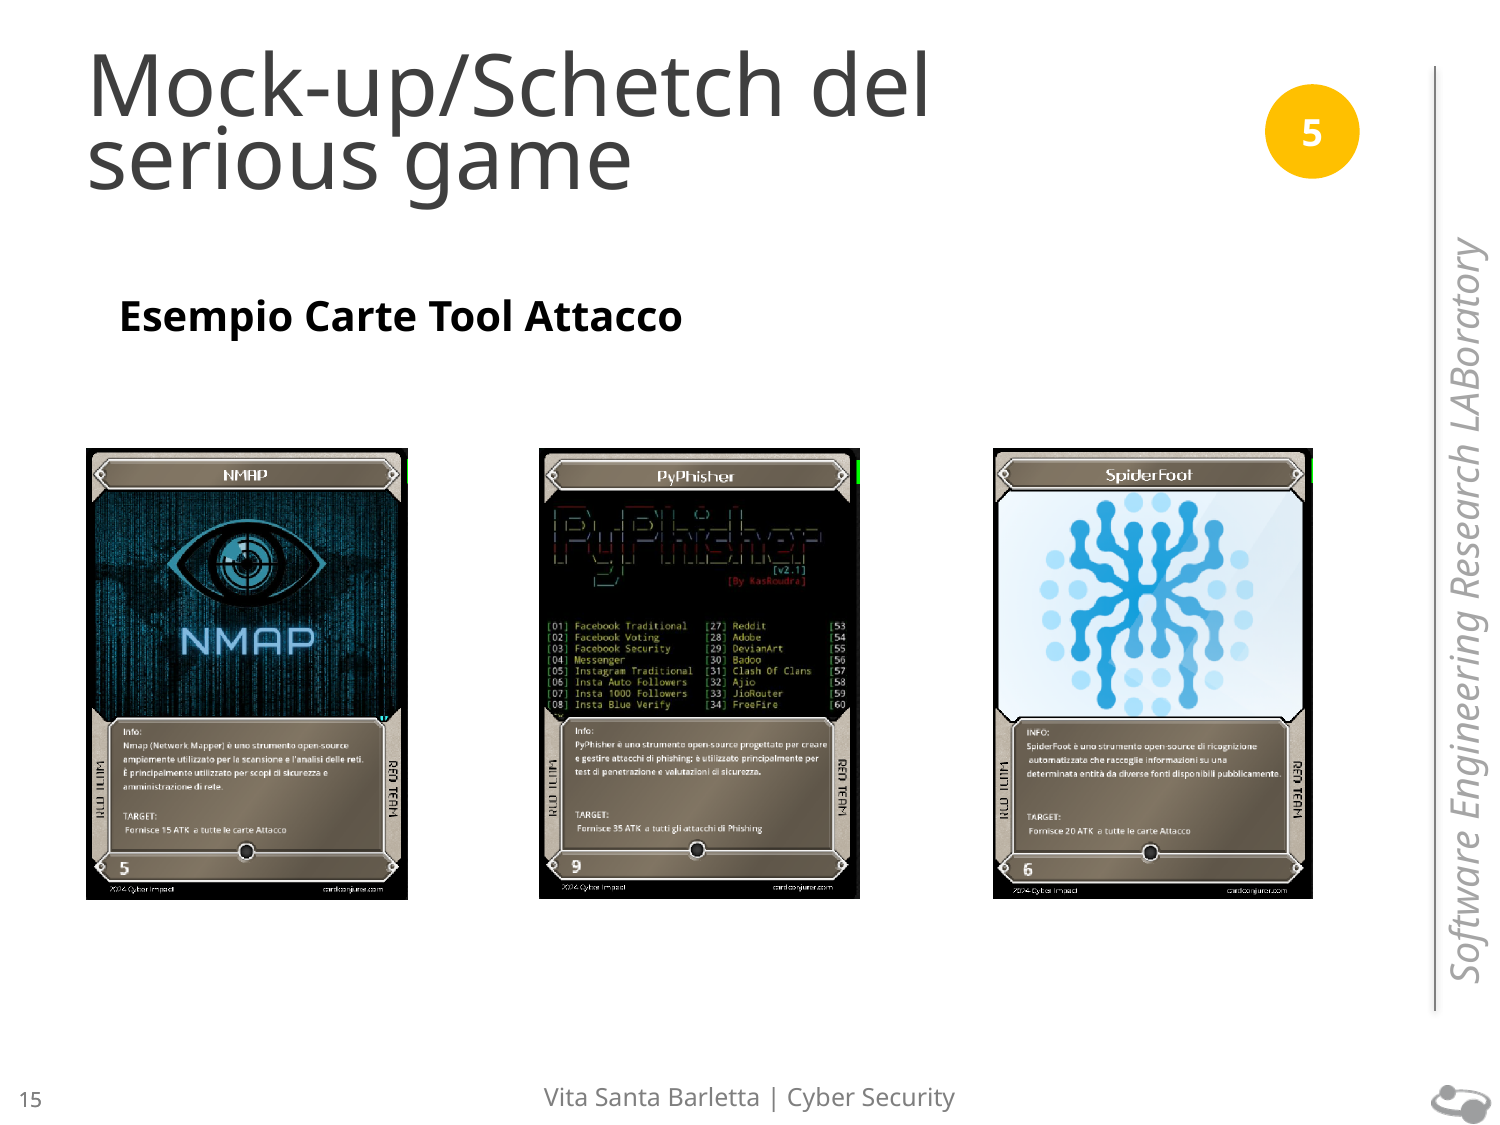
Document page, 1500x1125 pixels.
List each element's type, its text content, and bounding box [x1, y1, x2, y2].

text_box Esempio Carte Tool Attacco [86, 257, 1384, 988]
picture [538, 448, 860, 900]
text_box Mock-up/Schetch del serious game [71, 19, 1152, 244]
text_box 5 [1265, 84, 1360, 179]
picture [86, 448, 408, 901]
picture [993, 448, 1313, 900]
picture [1427, 1082, 1495, 1125]
